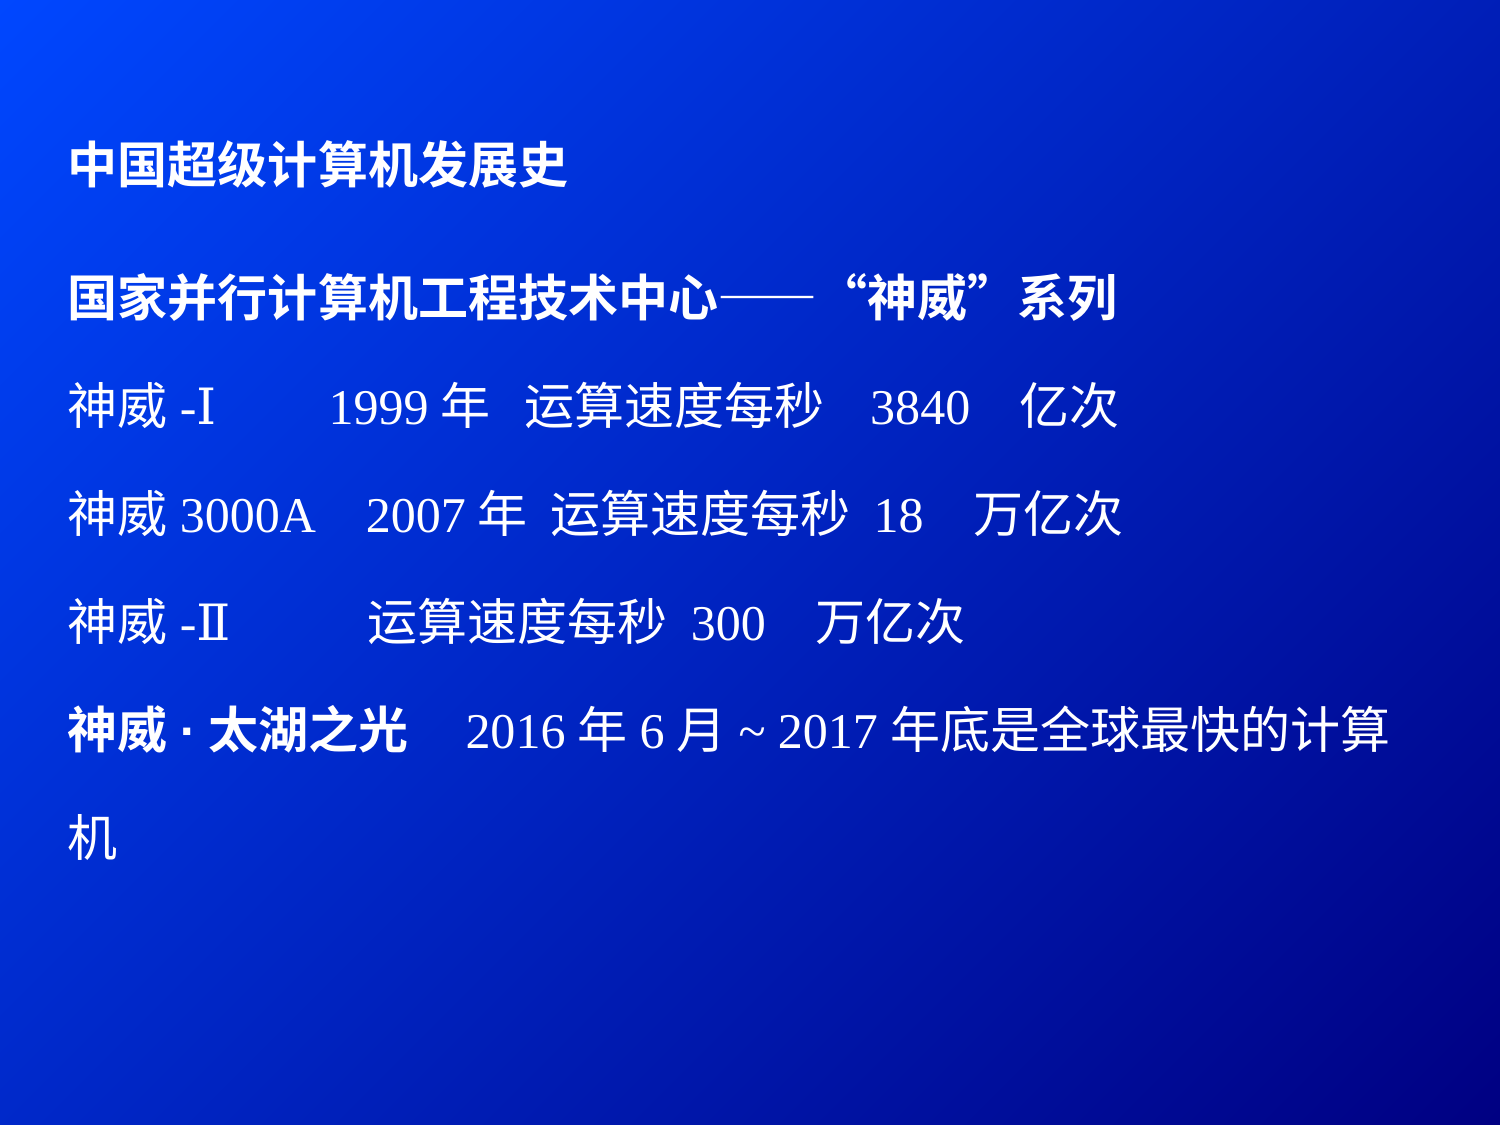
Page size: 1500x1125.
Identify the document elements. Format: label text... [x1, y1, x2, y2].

text_box 中国超级计算机发展史 国家并行计算机工程技术中心——“神威”系列 神威-Ⅰ 1999年 运算速度每秒 3840 亿次 神威3000A 2007年 运算速度每秒 18 万亿次 神威-Ⅱ 运算速度每秒 300 万亿次 神威·太湖之光 2016年6月~ 2017年底是全球最快的计算机 [53, 78, 1424, 874]
